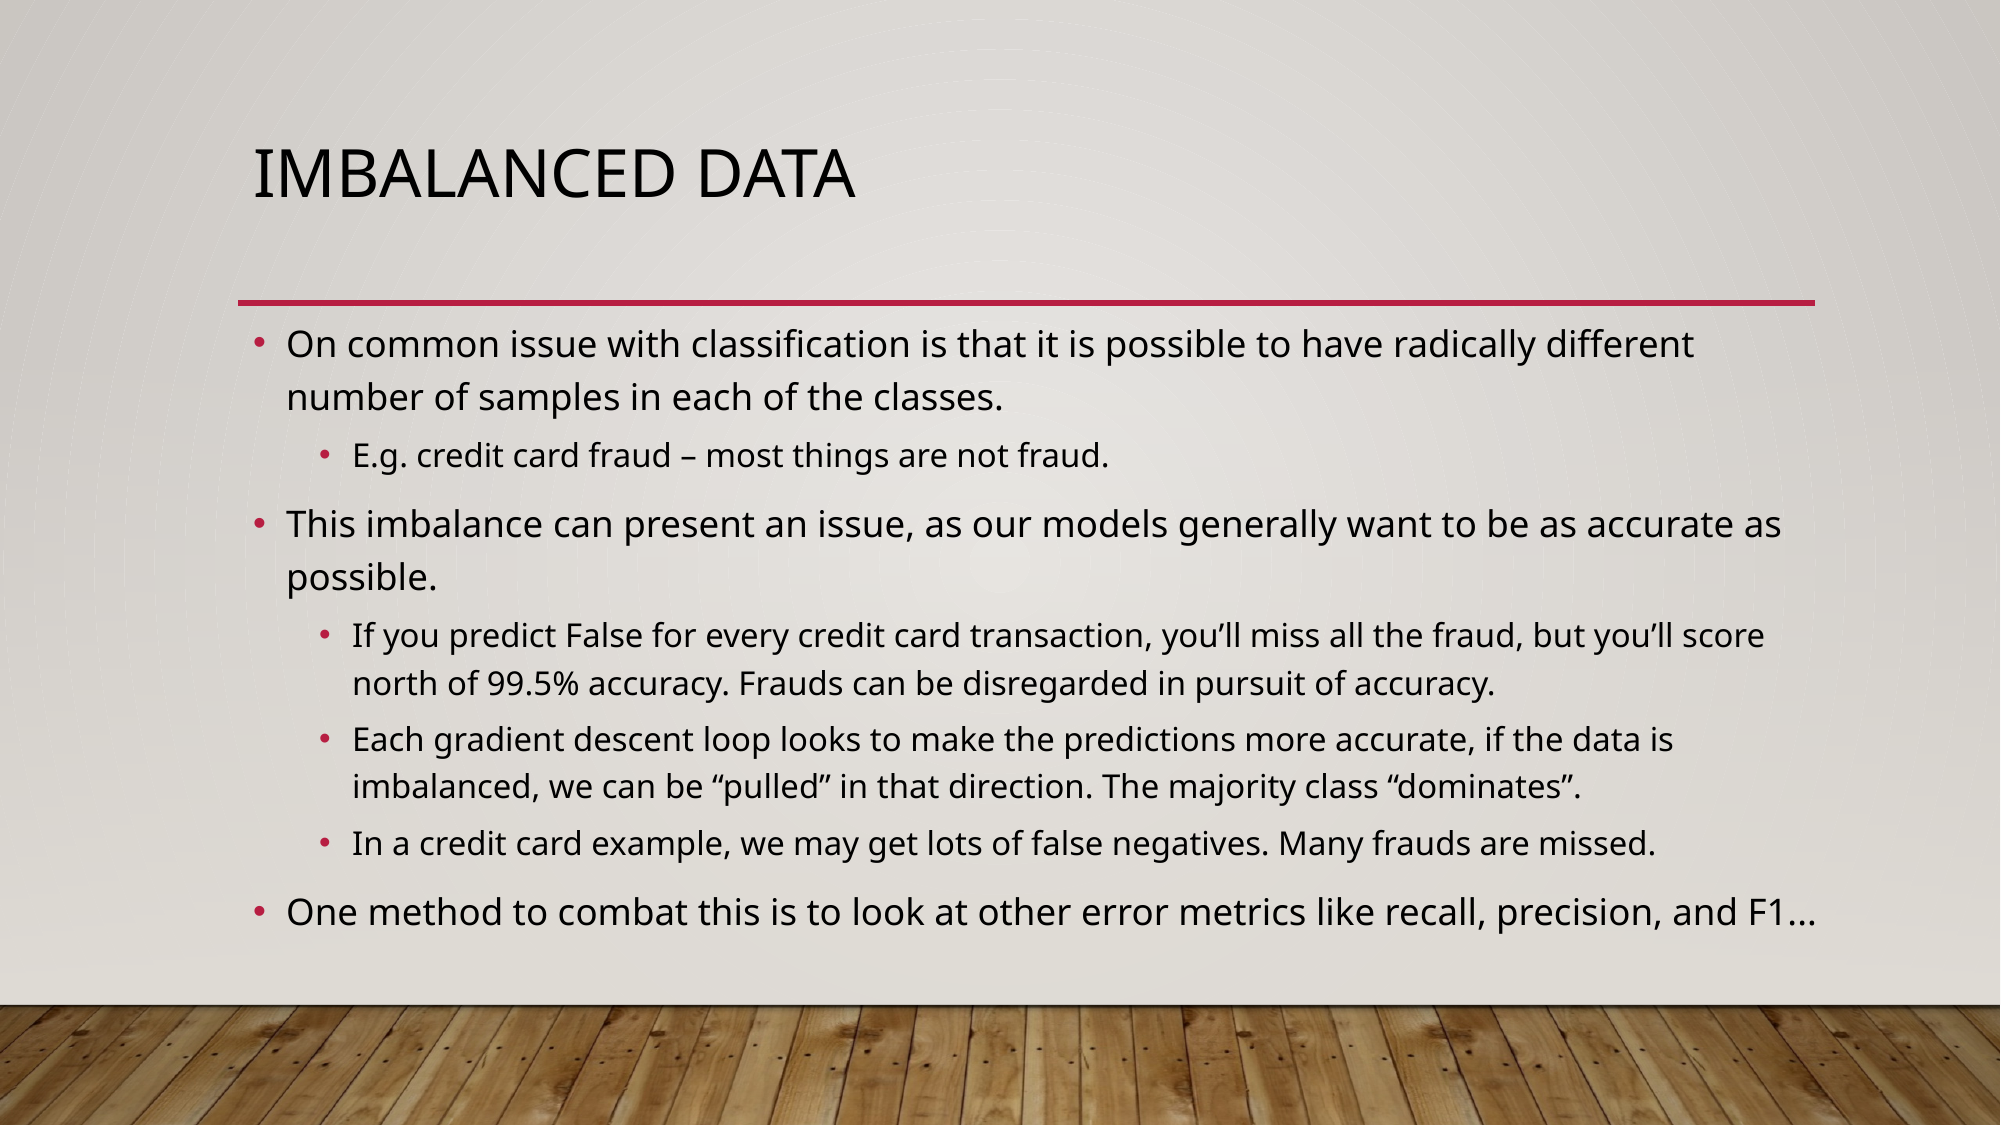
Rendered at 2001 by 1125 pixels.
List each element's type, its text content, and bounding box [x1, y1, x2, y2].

picture [0, 1005, 2000, 1125]
title Imbalanced Data [238, 131, 1814, 304]
list On common issue with classification is that it is possible to have radically different number of samples in each of the classes. E.g. credit card fraud – most things are not fraud. This imbalance can present an issue, as our models generally want to be as accurate as possible. If you predict False for every credit card transaction, you’ll miss all the fraud, but you’ll score north of 99.5% accuracy. Frauds can be disregarded in pursuit of accuracy. Each gradient descent loop looks to make the predictions more accurate, if the data is imbalanced, we can be “pulled” in that direction. The majority class “dominates”. In a credit card example, we may get lots of false negatives. Many frauds are missed. One method to combat this is to look at other error metrics like recall, precision, and F1... [238, 304, 1846, 993]
